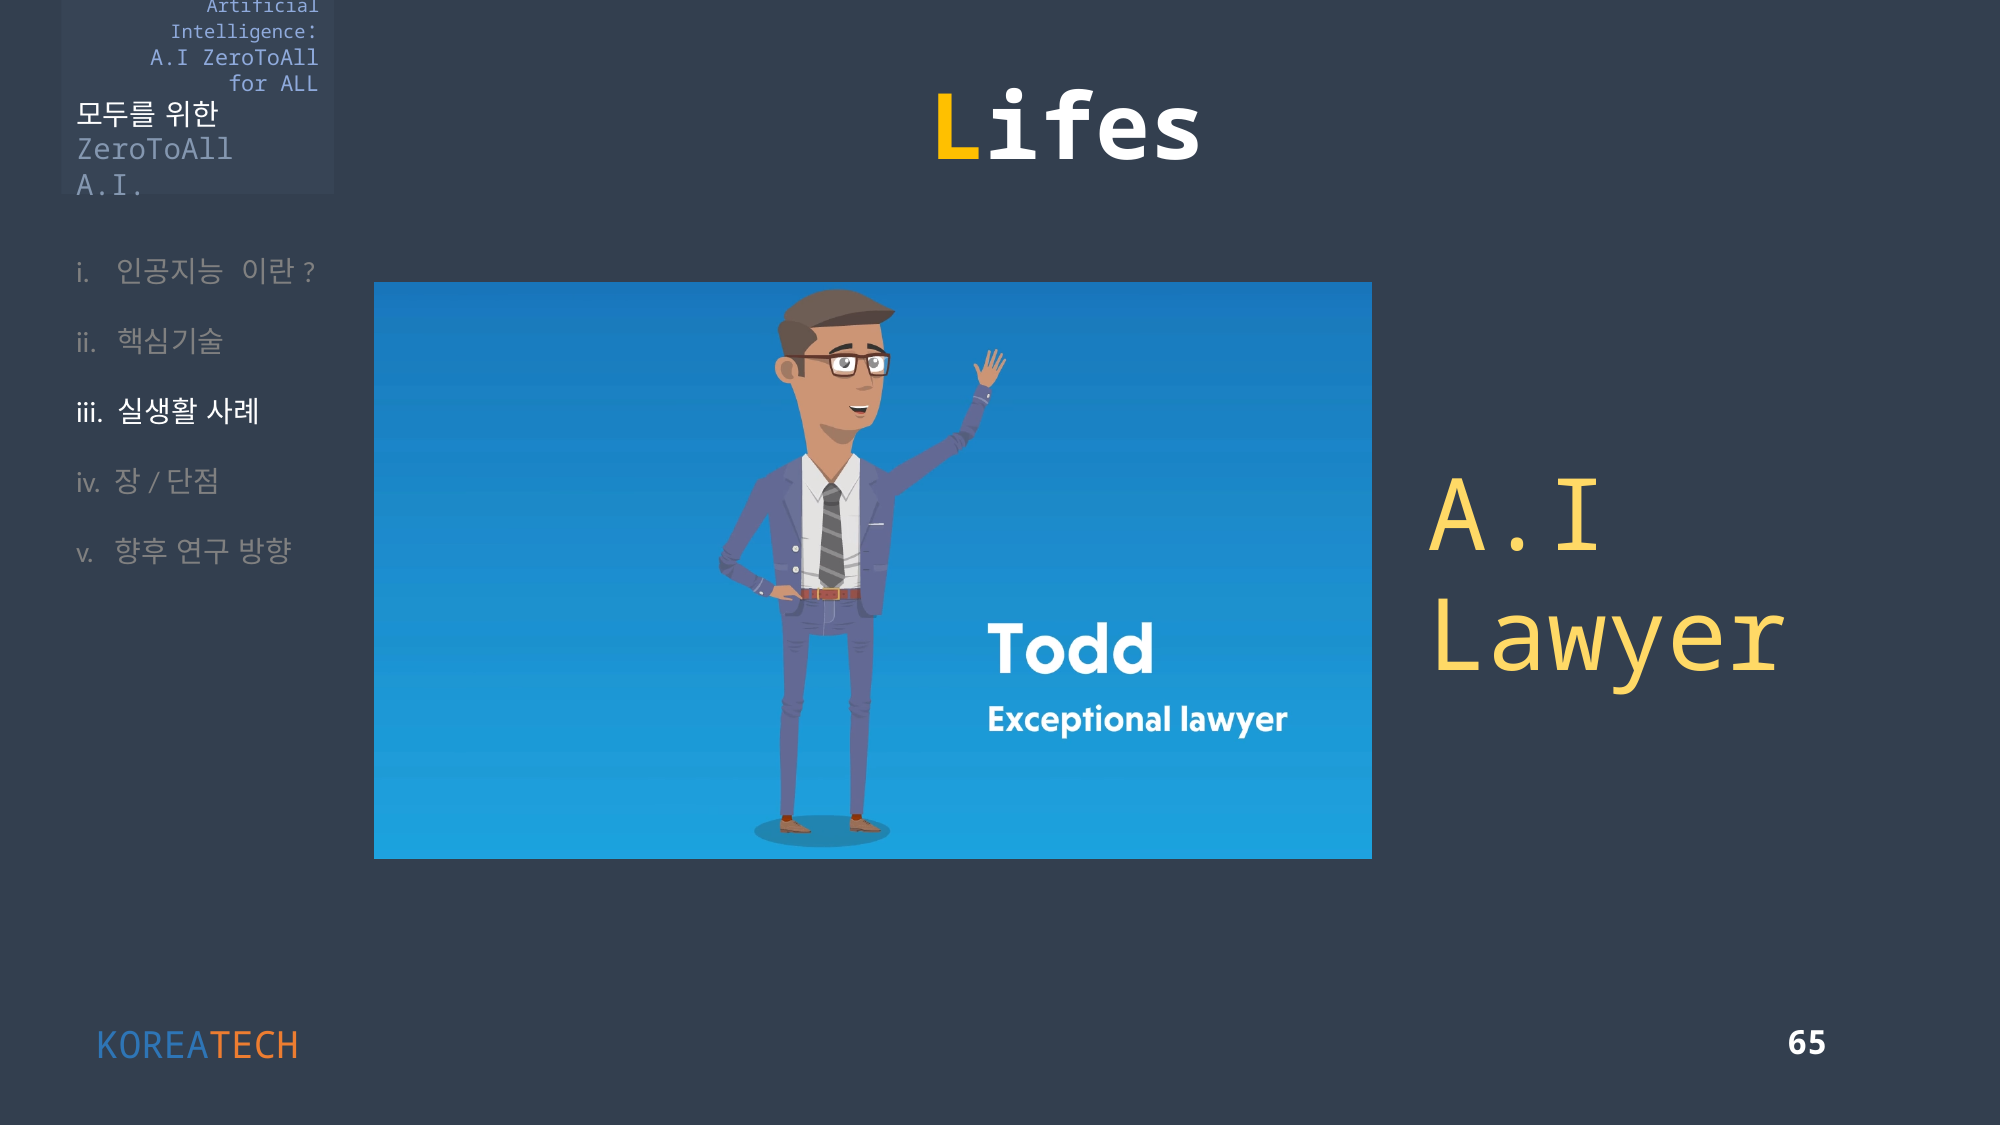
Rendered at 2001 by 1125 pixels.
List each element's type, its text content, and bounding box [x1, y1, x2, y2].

slide_number 65 [1412, 1013, 1863, 1074]
text_box i. 인공지능 이란? ii. 핵심기술 iii. 실생활 사례 iv. 장/단점 v. 향후 연구 방향 [60, 222, 335, 599]
text_box Artificial Intelligence: A.I ZeroToAll for ALL 모두를 위한 ZeroToAll A.I. [60, 0, 335, 195]
picture [374, 282, 1372, 859]
text_box KOREATECH [81, 1013, 314, 1074]
text_box Lifes [805, 52, 1331, 195]
text_box A.I Lawyer [1411, 388, 1970, 752]
